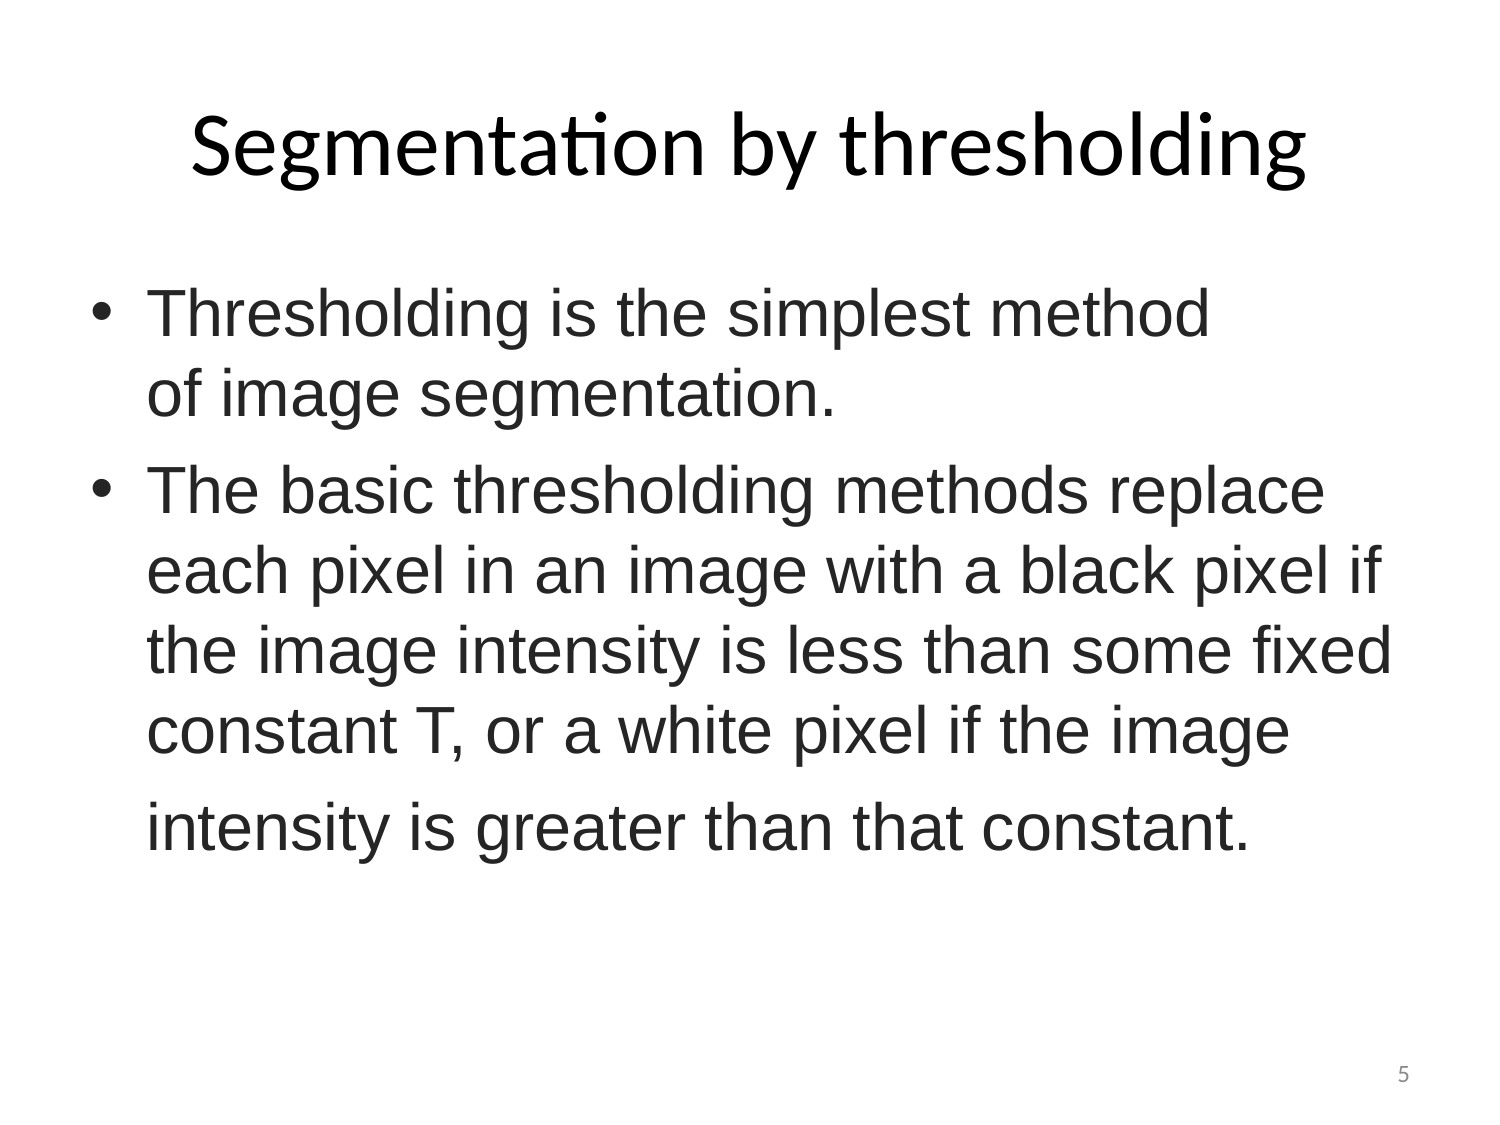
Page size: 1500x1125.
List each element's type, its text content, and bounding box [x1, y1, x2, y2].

title Segmentation by thresholding [75, 45, 1425, 233]
list Thresholding is the simplest method of image segmentation. The basic thresholding methods replace each pixel in an image with a black pixel if the image intensity is less than some fixed constant T, or a white pixel if the image intensity is greater than that constant. [75, 262, 1425, 1005]
slide_number 5 [1074, 1042, 1425, 1103]
